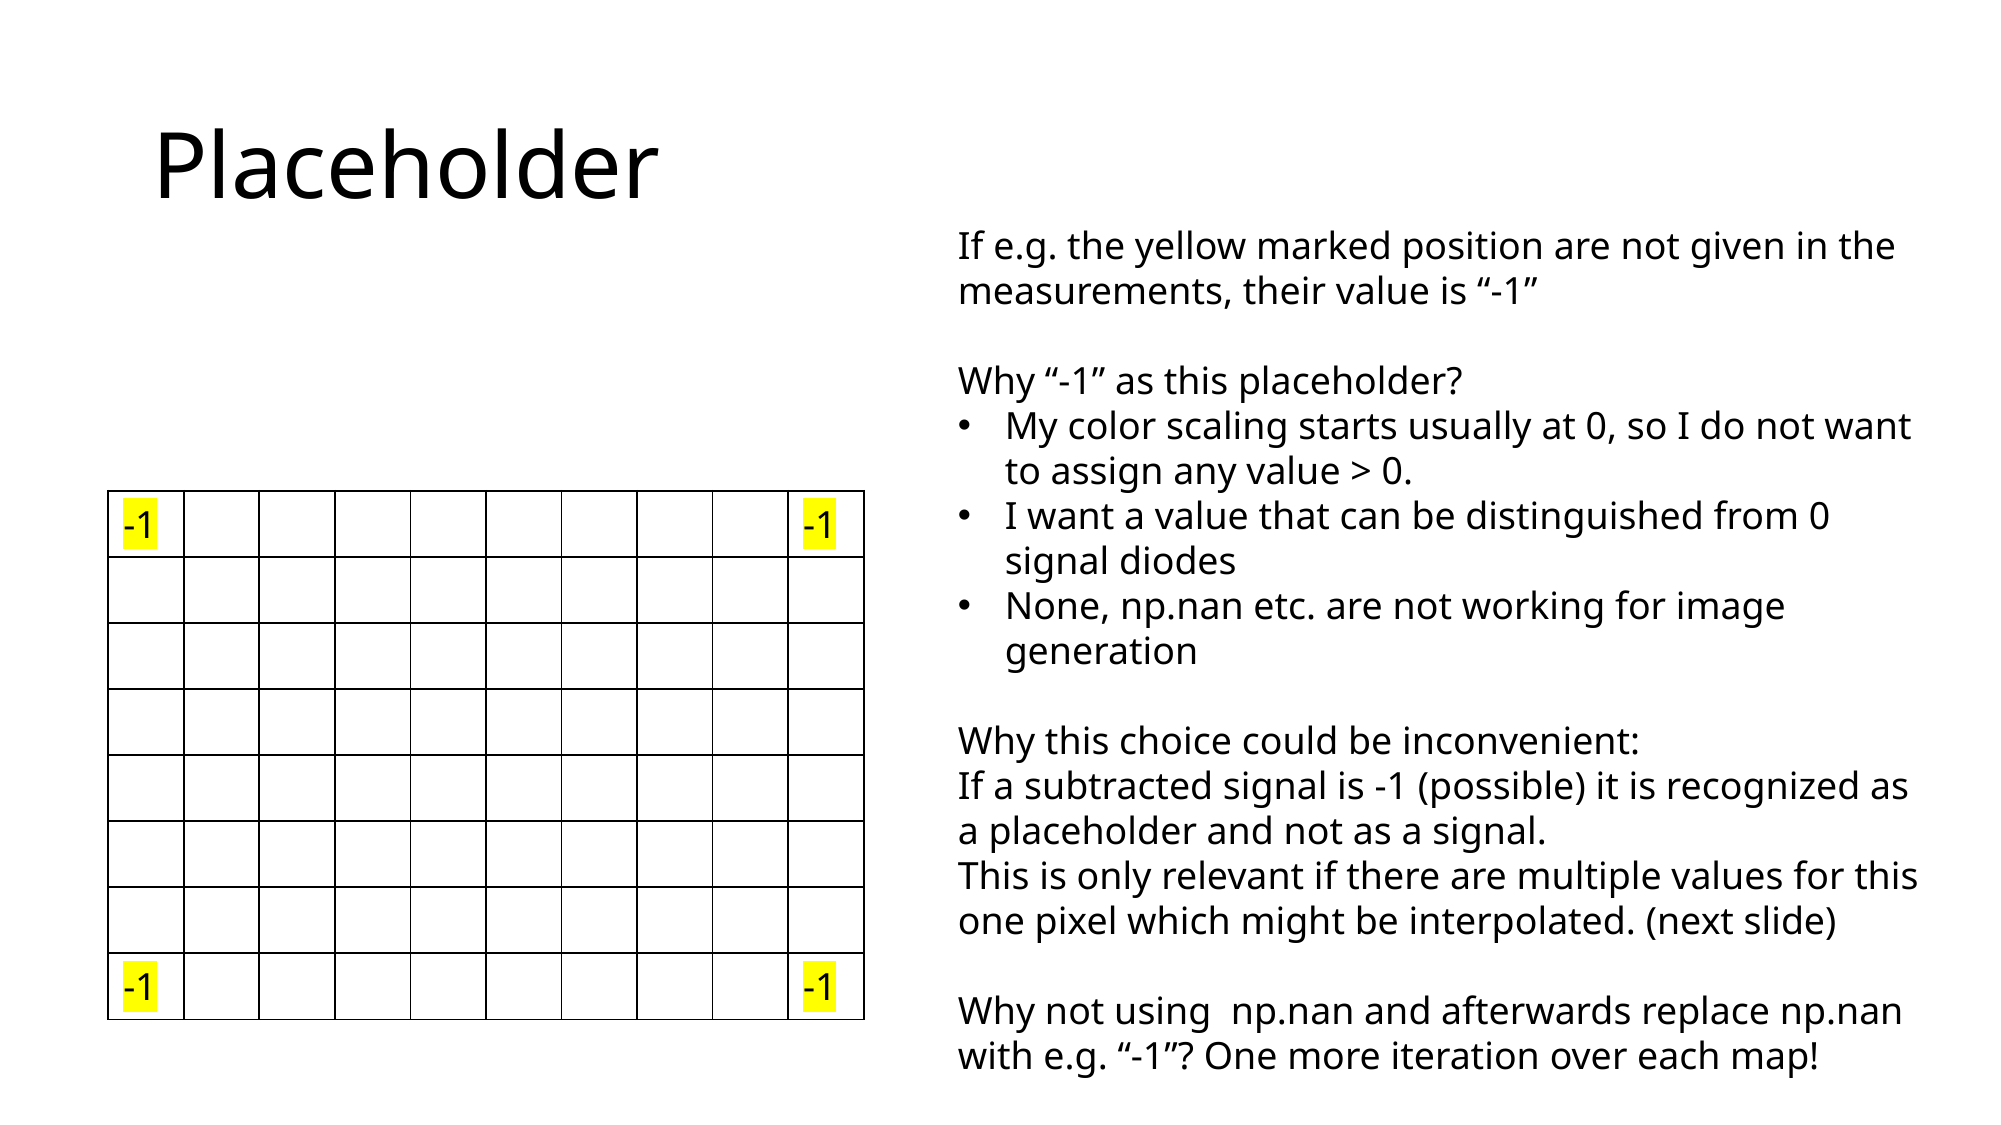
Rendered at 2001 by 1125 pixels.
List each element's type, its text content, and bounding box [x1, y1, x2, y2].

table_cell [638, 558, 712, 622]
table_cell [260, 954, 334, 1019]
table_cell [562, 756, 636, 820]
table_cell [109, 756, 183, 820]
table_cell [713, 822, 787, 886]
table_cell [713, 690, 787, 754]
table_cell [562, 954, 636, 1019]
table_header [185, 492, 258, 556]
table_cell [789, 624, 863, 688]
table_cell [185, 756, 258, 820]
table_cell [336, 690, 410, 754]
table_header [411, 492, 485, 556]
table_cell [562, 822, 636, 886]
table_cell [109, 888, 183, 952]
table_cell [638, 954, 712, 1019]
table_cell -1 [789, 954, 863, 1019]
table_cell [260, 690, 334, 754]
table_cell [411, 954, 485, 1019]
table_cell [411, 756, 485, 820]
table_cell [789, 756, 863, 820]
table_cell [789, 690, 863, 754]
table_cell [638, 756, 712, 820]
table_header [260, 492, 334, 556]
table_cell [411, 558, 485, 622]
table_cell [487, 888, 561, 952]
table_cell [260, 756, 334, 820]
table_cell [185, 624, 258, 688]
table_cell [562, 624, 636, 688]
table_cell [185, 888, 258, 952]
table_cell [260, 624, 334, 688]
table_cell [487, 954, 561, 1019]
table_cell [562, 888, 636, 952]
table_cell [487, 756, 561, 820]
table_header [336, 492, 410, 556]
table_cell [109, 690, 183, 754]
table_cell [411, 888, 485, 952]
table_cell [713, 756, 787, 820]
table_cell [638, 888, 712, 952]
table_cell [336, 888, 410, 952]
table_cell [185, 954, 258, 1019]
table_cell [336, 756, 410, 820]
table_cell [789, 558, 863, 622]
table_cell [185, 690, 258, 754]
table_cell [260, 888, 334, 952]
table_cell [260, 558, 334, 622]
table_cell [336, 954, 410, 1019]
table_cell [487, 558, 561, 622]
table_cell [109, 558, 183, 622]
table_cell [185, 558, 258, 622]
table_cell [411, 624, 485, 688]
title Placeholder [137, 59, 1863, 278]
table_cell [411, 690, 485, 754]
table_header -1 [109, 492, 183, 556]
table_cell [789, 888, 863, 952]
table_header [562, 492, 636, 556]
table_cell [713, 624, 787, 688]
table_cell [109, 822, 183, 886]
table_cell [185, 822, 258, 886]
table_cell [487, 822, 561, 886]
table_cell [260, 822, 334, 886]
table_cell [487, 624, 561, 688]
table_cell [562, 558, 636, 622]
table_cell [713, 558, 787, 622]
table_cell [487, 690, 561, 754]
table_header [487, 492, 561, 556]
table_cell [336, 558, 410, 622]
table_cell -1 [109, 954, 183, 1019]
text_box If e.g. the yellow marked position are not given in the measurements, their value is “-1” Why “-1” as this placeholder? My color scaling starts usually at 0, so I do not want to assign any value > 0. I want a value that can be distinguished from 0 signal diodes None, np.nan etc. are not working for image generation Why this choice could be inconvenient: If a subtracted signal is -1 (possible) it is recognized as a placeholder and not as a signal. This is only relevant if there are multiple values for this one pixel which might be interpolated. (next slide) Why not using np.nan and afterwards replace np.nan with e.g. “-1”? One more iteration over each map! Do you have better ideas for this? [943, 214, 1938, 1125]
table_cell [336, 624, 410, 688]
table_cell [638, 624, 712, 688]
table_header [713, 492, 787, 556]
table_header -1 [789, 492, 863, 556]
table_cell [713, 888, 787, 952]
table_cell [562, 690, 636, 754]
table_cell [109, 624, 183, 688]
table_cell [638, 690, 712, 754]
table_cell [638, 822, 712, 886]
table_cell [713, 954, 787, 1019]
table_cell [789, 822, 863, 886]
table_cell [336, 822, 410, 886]
table_header [638, 492, 712, 556]
table_cell [411, 822, 485, 886]
